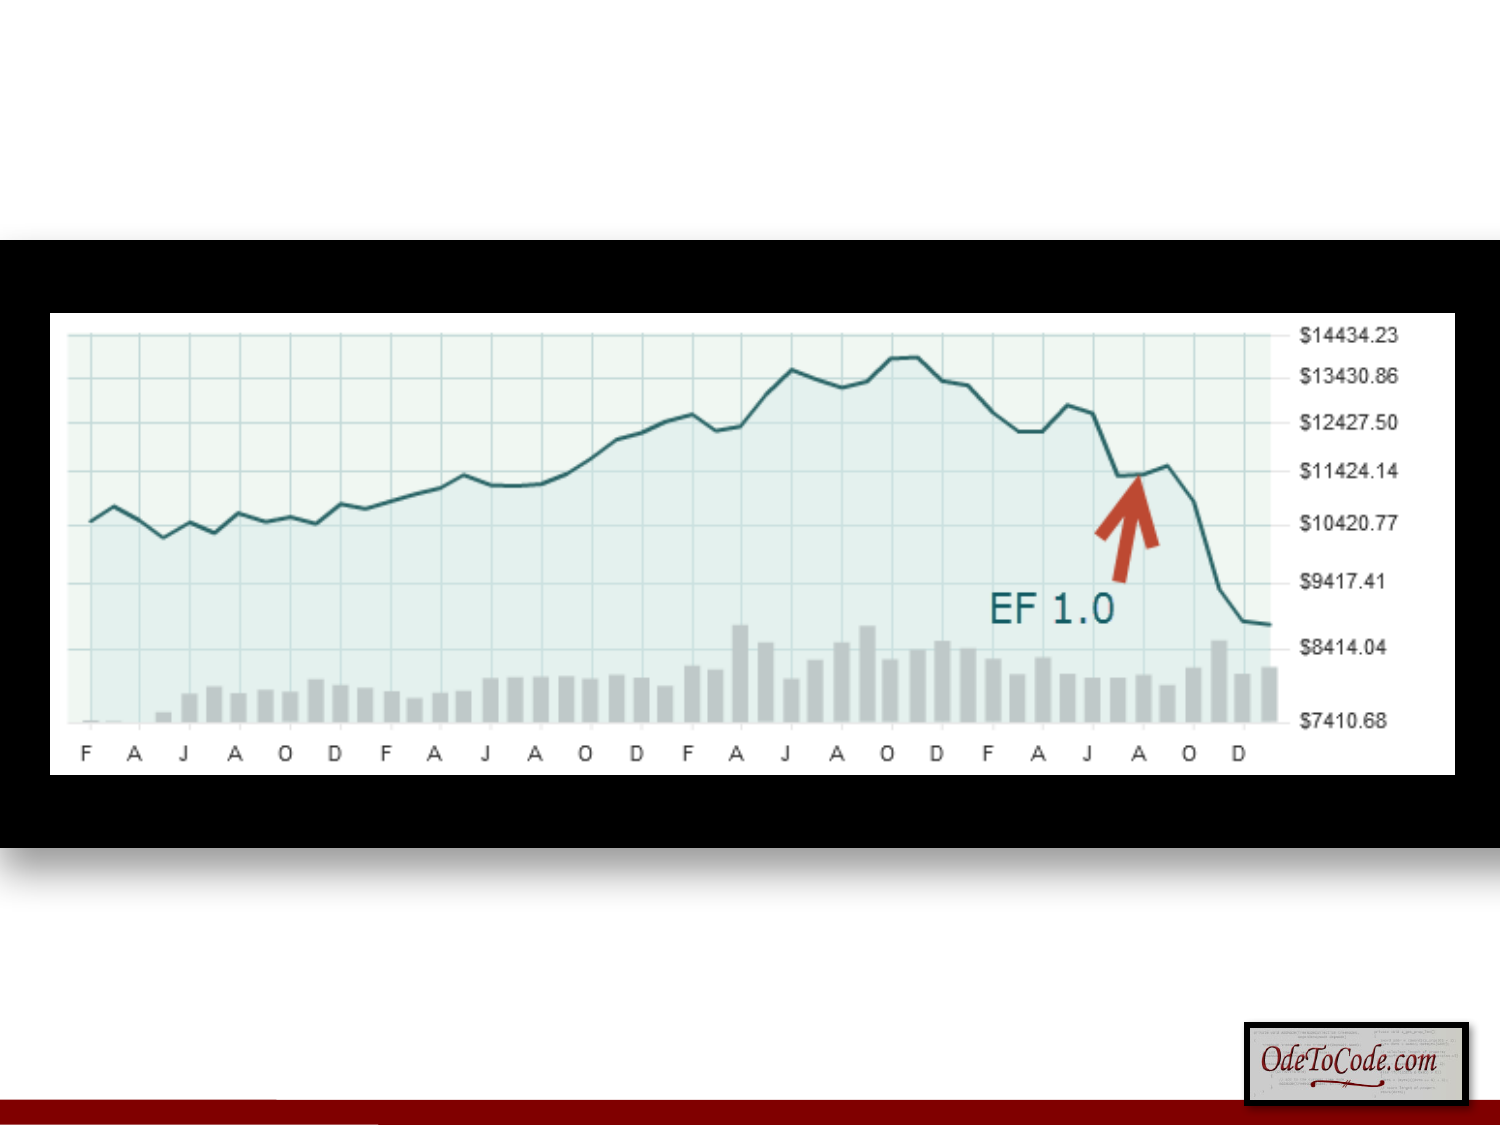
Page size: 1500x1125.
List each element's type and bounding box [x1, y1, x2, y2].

picture [49, 312, 1455, 775]
picture [1250, 1028, 1462, 1100]
